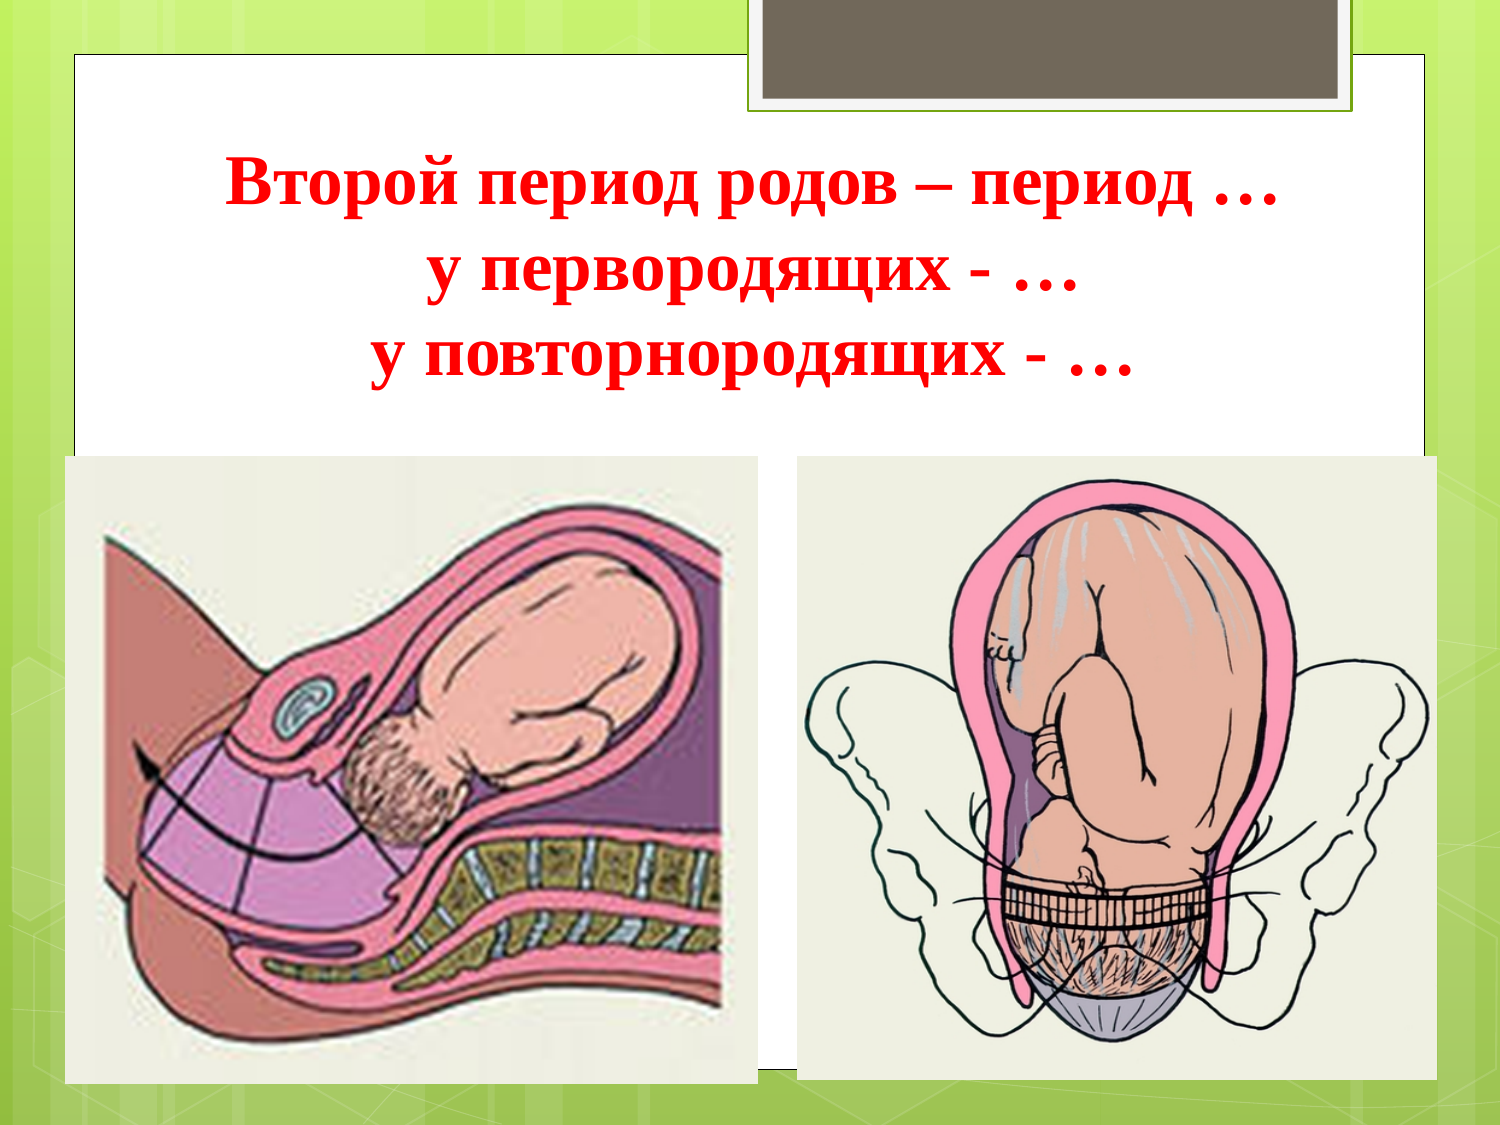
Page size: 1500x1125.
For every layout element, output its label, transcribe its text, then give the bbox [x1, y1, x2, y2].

picture [796, 455, 1437, 1080]
picture [65, 455, 758, 1084]
title Второй период родов – период … у первородящих - … у повторнородящих - … [96, 125, 1412, 398]
